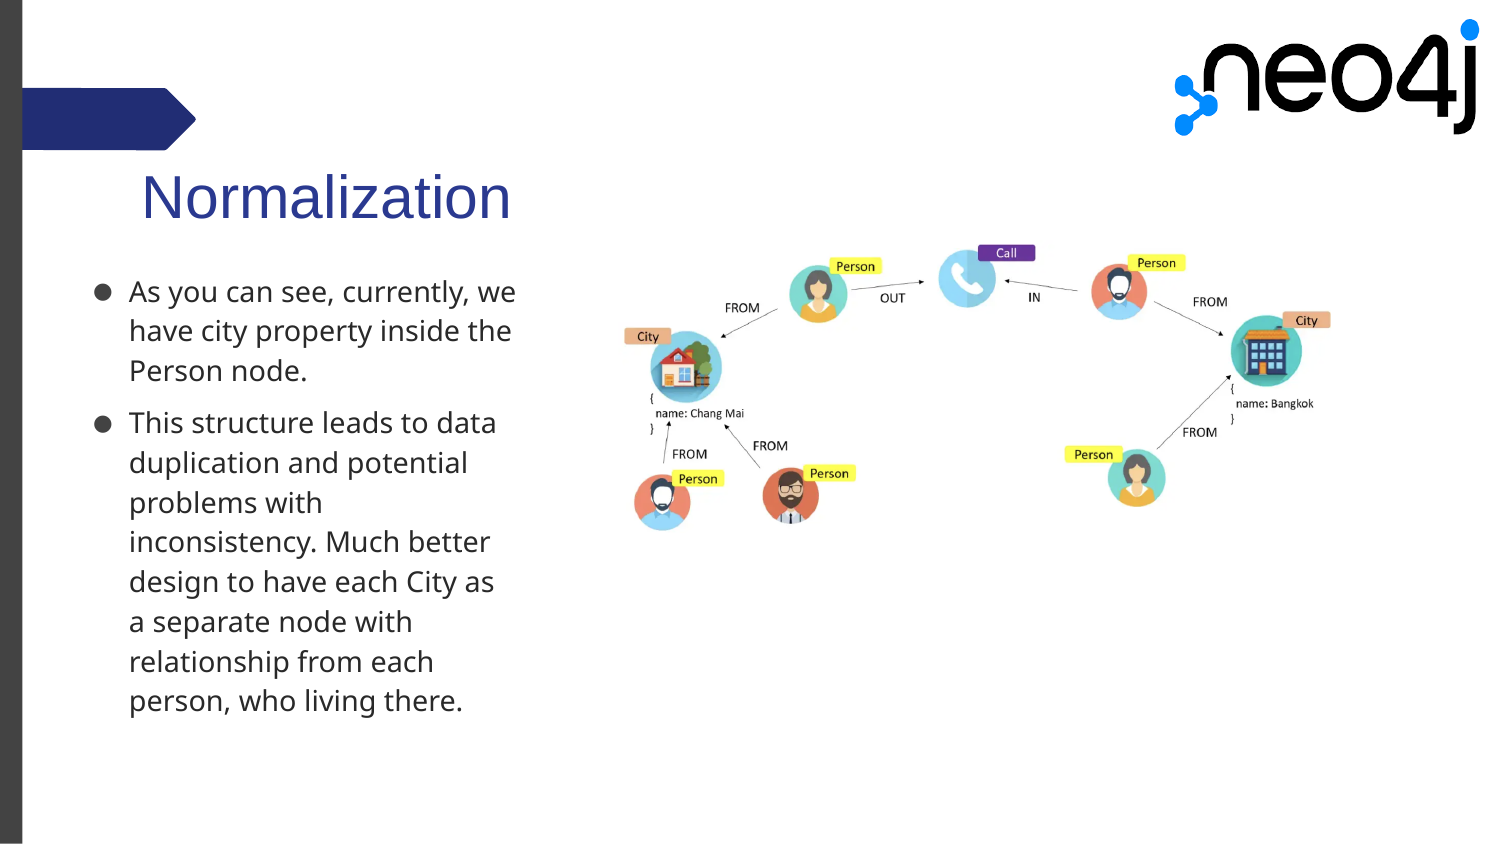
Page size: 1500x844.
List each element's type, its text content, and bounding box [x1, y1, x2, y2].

picture [1168, 9, 1484, 146]
picture [568, 213, 1425, 591]
text_box [0, 0, 23, 844]
list As you can see, currently, we have city property inside the Person node. This structure leads to data duplication and potential problems with inconsistency. Much better design to have each City as a separate node with relationship from each person, who living there. [79, 262, 529, 725]
title Normalization [130, 152, 580, 238]
